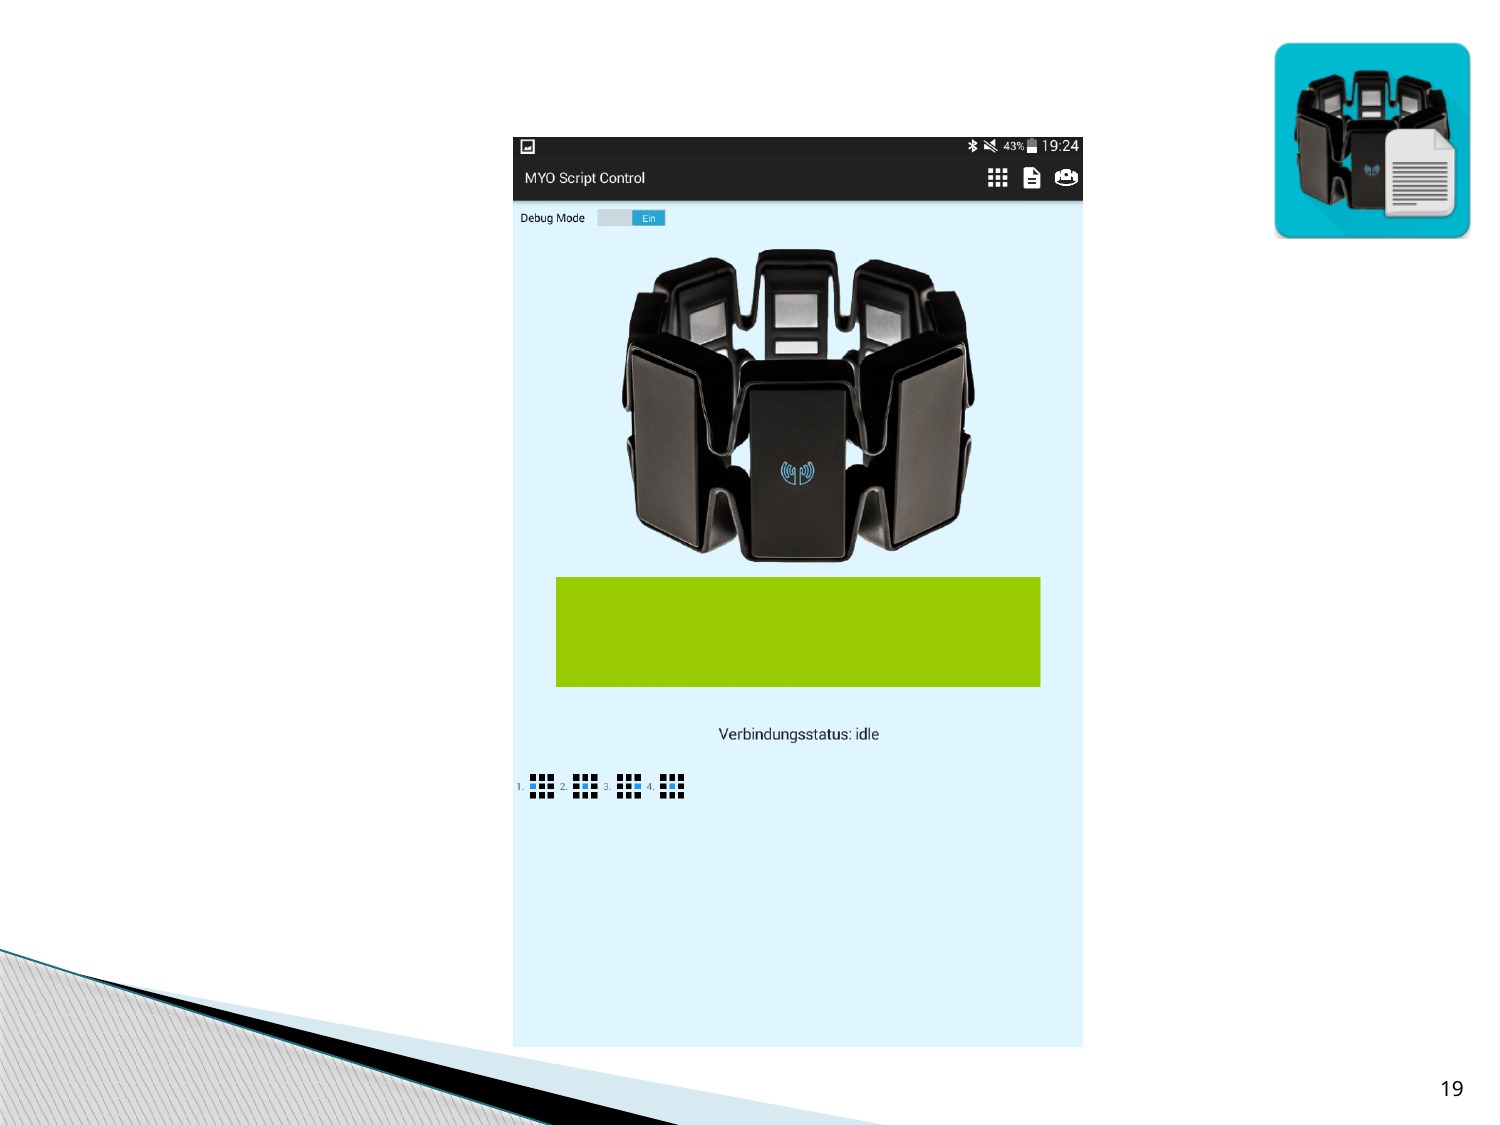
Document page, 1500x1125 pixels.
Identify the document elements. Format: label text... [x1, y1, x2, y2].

picture [513, 136, 1083, 1047]
picture [1273, 42, 1471, 240]
slide_number 19 [1418, 1051, 1479, 1112]
